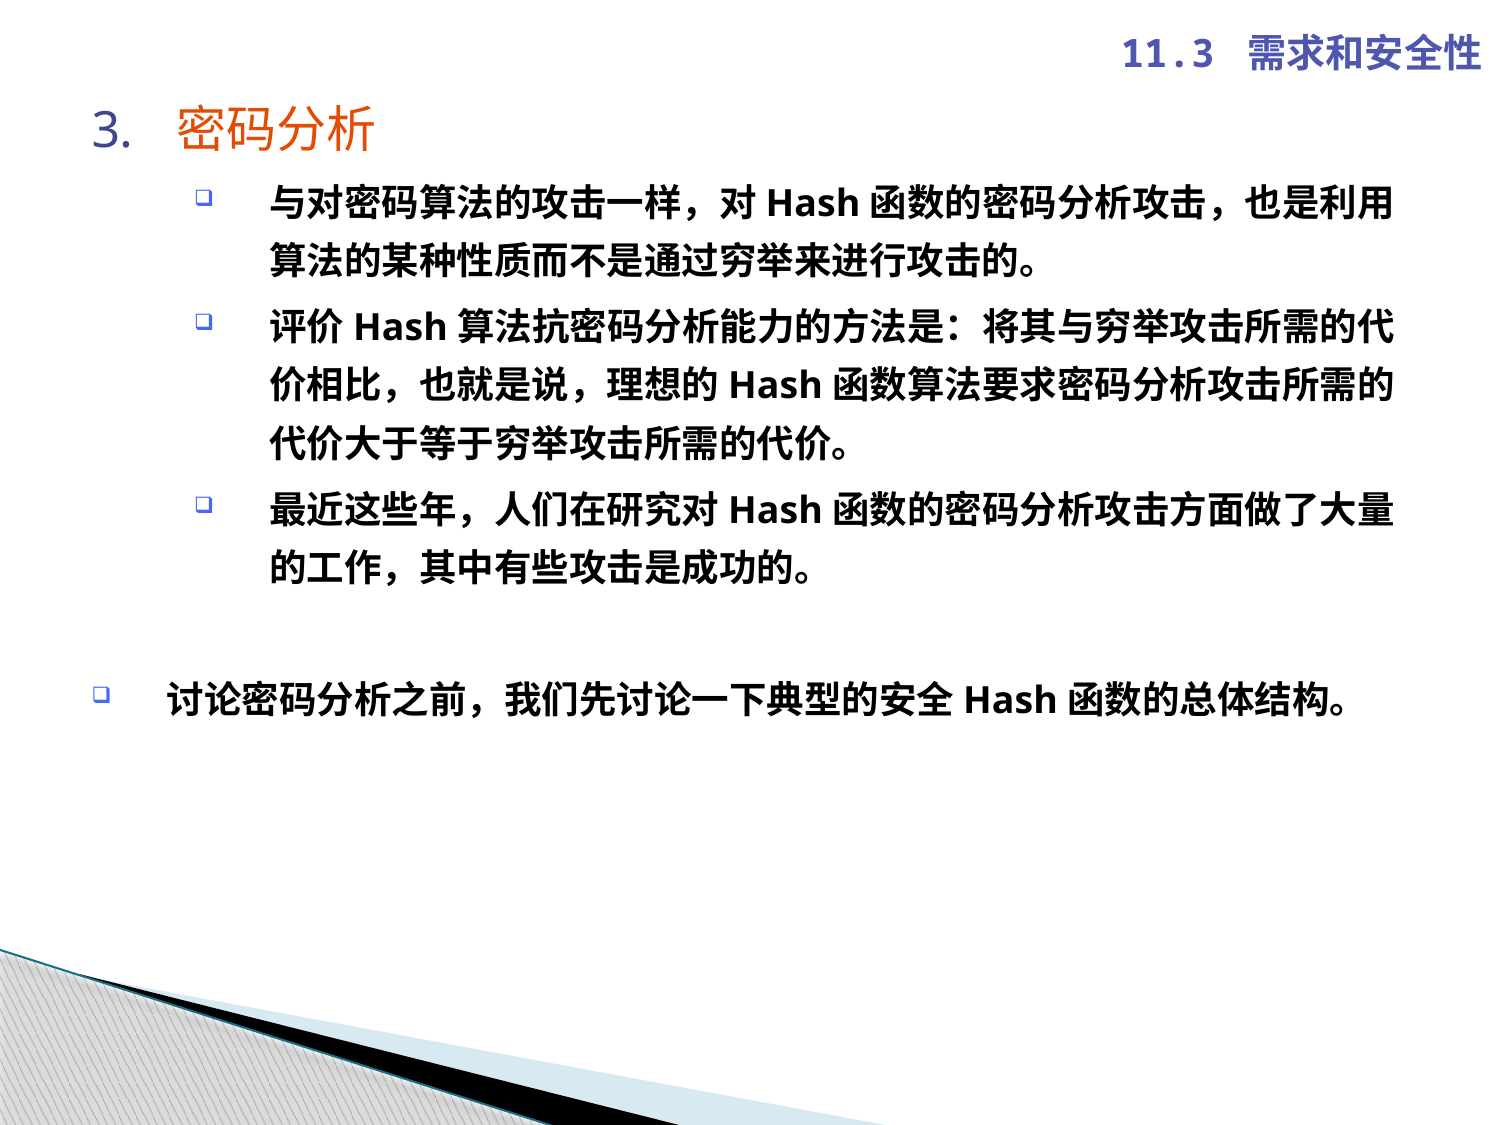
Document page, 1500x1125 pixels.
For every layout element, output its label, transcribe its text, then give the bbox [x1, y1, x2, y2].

text_box 密码分析 与对密码算法的攻击一样，对Hash函数的密码分析攻击，也是利用算法的某种性质而不是通过穷举来进行攻击的。 评价Hash算法抗密码分析能力的方法是：将其与穷举攻击所需的代价相比，也就是说，理想的Hash函数算法要求密码分析攻击所需的代价大于等于穷举攻击所需的代价。 最近这些年，人们在研究对Hash函数的密码分析攻击方面做了大量的工作，其中有些攻击是成功的。 讨论密码分析之前，我们先讨论一下典型的安全Hash函数的总体结构。 [76, 78, 1427, 917]
text_box 11.3 需求和安全性 [1104, 0, 1499, 104]
